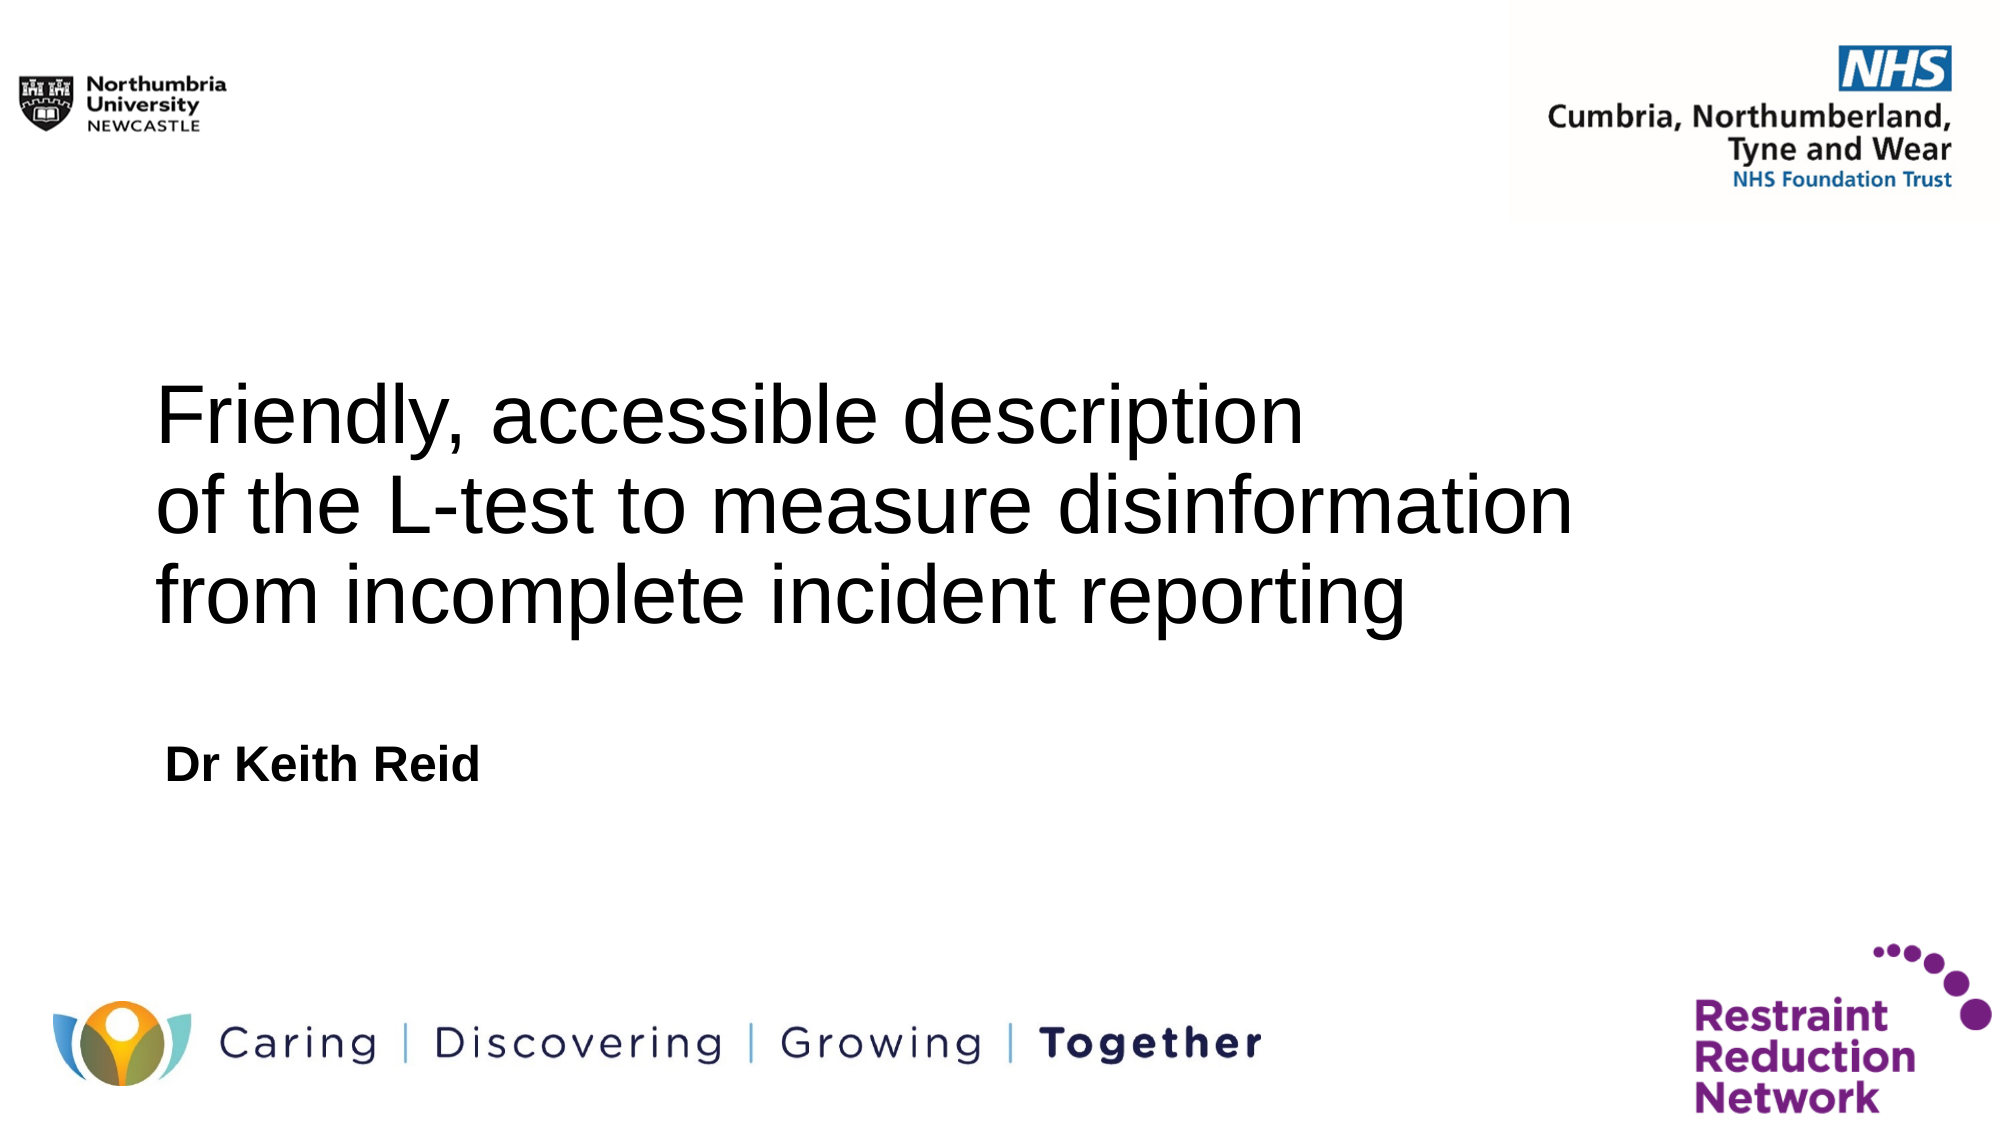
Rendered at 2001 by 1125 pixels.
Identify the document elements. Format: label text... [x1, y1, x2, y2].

picture [1684, 935, 1998, 1122]
picture [1509, 0, 2000, 223]
picture [52, 1001, 1262, 1086]
title Friendly, accessible description of the L-test to measure disinformation from incomplete incident reporting [147, 360, 1845, 642]
picture [0, 0, 247, 209]
subtitle Dr Keith Reid [143, 738, 502, 839]
